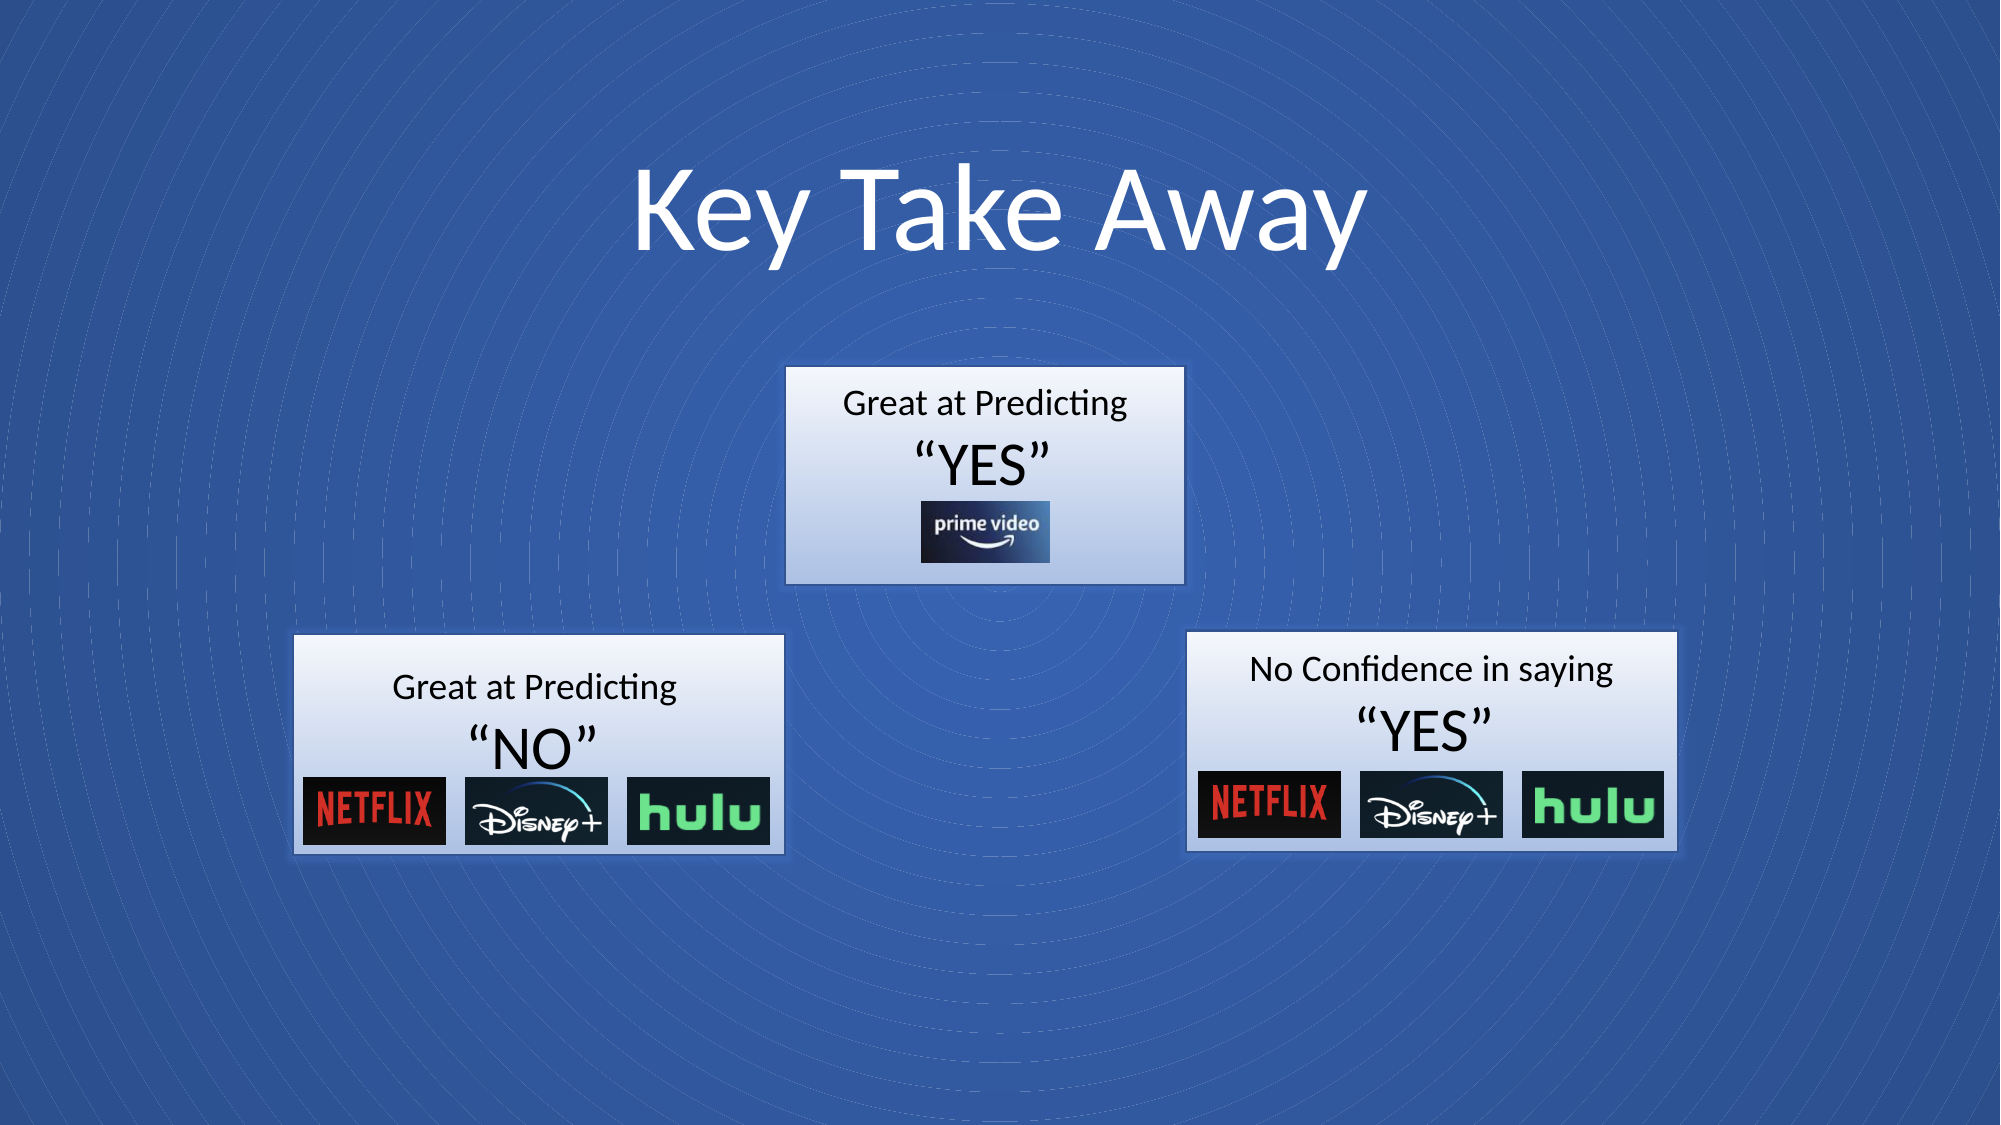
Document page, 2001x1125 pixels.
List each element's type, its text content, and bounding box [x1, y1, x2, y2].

picture [627, 777, 770, 845]
picture [1522, 771, 1664, 839]
text_box Great at Predicting “NO” [292, 633, 786, 856]
text_box Great at Predicting “YES” [784, 365, 1187, 586]
picture [303, 777, 446, 845]
picture [921, 501, 1050, 563]
text_box Key Take Away [591, 118, 1409, 283]
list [465, 777, 608, 845]
picture [1360, 771, 1503, 838]
text_box No Confidence in saying “YES” [1185, 629, 1679, 853]
picture [1198, 771, 1341, 838]
